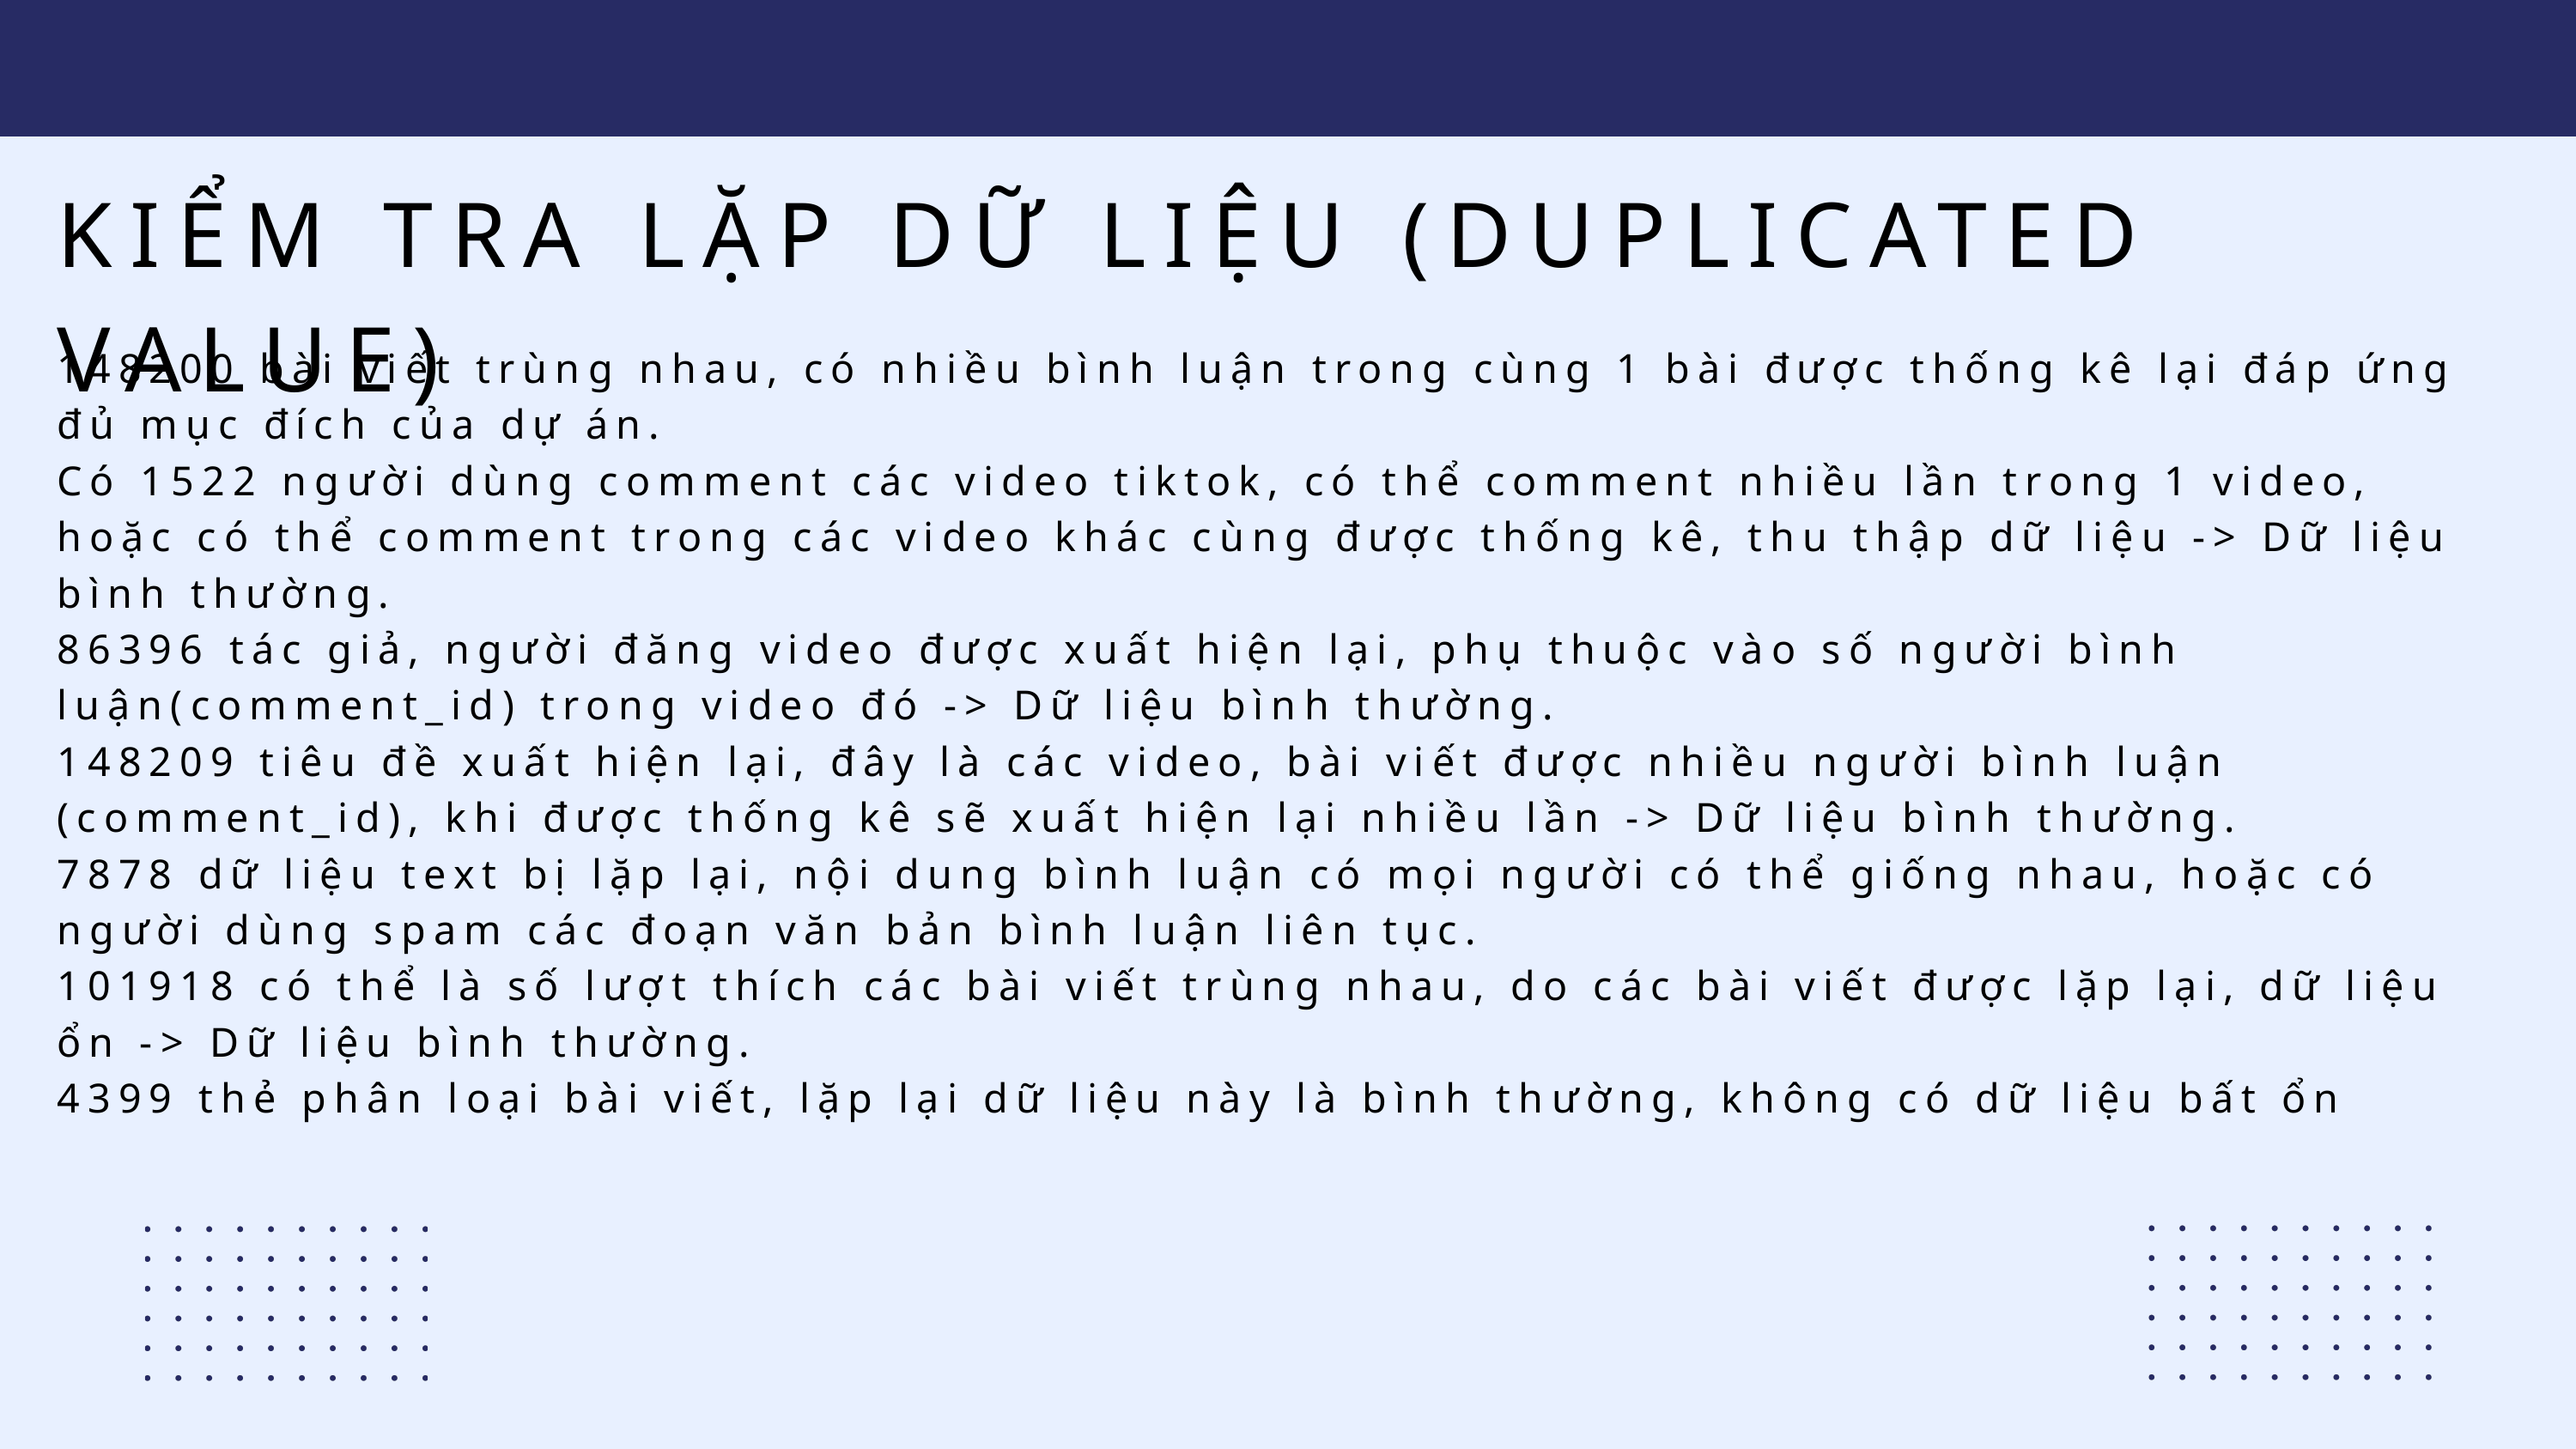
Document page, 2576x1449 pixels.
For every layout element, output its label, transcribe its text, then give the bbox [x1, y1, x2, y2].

text_box 148200 bài viết trùng nhau, có nhiều bình luận trong cùng 1 bài được thống kê lại đáp ứng đủ mục đích của dự án. Có 1522 người dùng comment các video tiktok, có thể comment nhiều lần trong 1 video, hoặc có thể comment trong các video khác cùng được thống kê, thu thập dữ liệu -> Dữ liệu bình thường. 86396 tác giả, người đăng video được xuất hiện lại, phụ thuộc vào số người bình luận(comment_id) trong video đó -> Dữ liệu bình thường. 148209 tiêu đề xuất hiện lại, đây là các video, bài viết được nhiều người bình luận (comment_id), khi được thống kê sẽ xuất hiện lại nhiều lần -> Dữ liệu bình thường. 7878 dữ liệu text bị lặp lại, nội dung bình luận có mọi người có thể giống nhau, hoặc có người dùng spam các đoạn văn bản bình luận liên tục. 101918 có thể là số lượt thích các bài viết trùng nhau, do các bài viết được lặp lại, dữ liệu ổn -> Dữ liệu bình thường. 4399 thẻ phân loại bài viết, lặp lại dữ liệu này là bình thường, không có dữ liệu bất ổn [57, 335, 2476, 1121]
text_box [0, 0, 2576, 137]
text_box KIỂM TRA LẶP DỮ LIỆU (DUPLICATED VALUE) [57, 160, 2550, 410]
text_box [2148, 1225, 2432, 1380]
text_box [144, 1226, 428, 1381]
